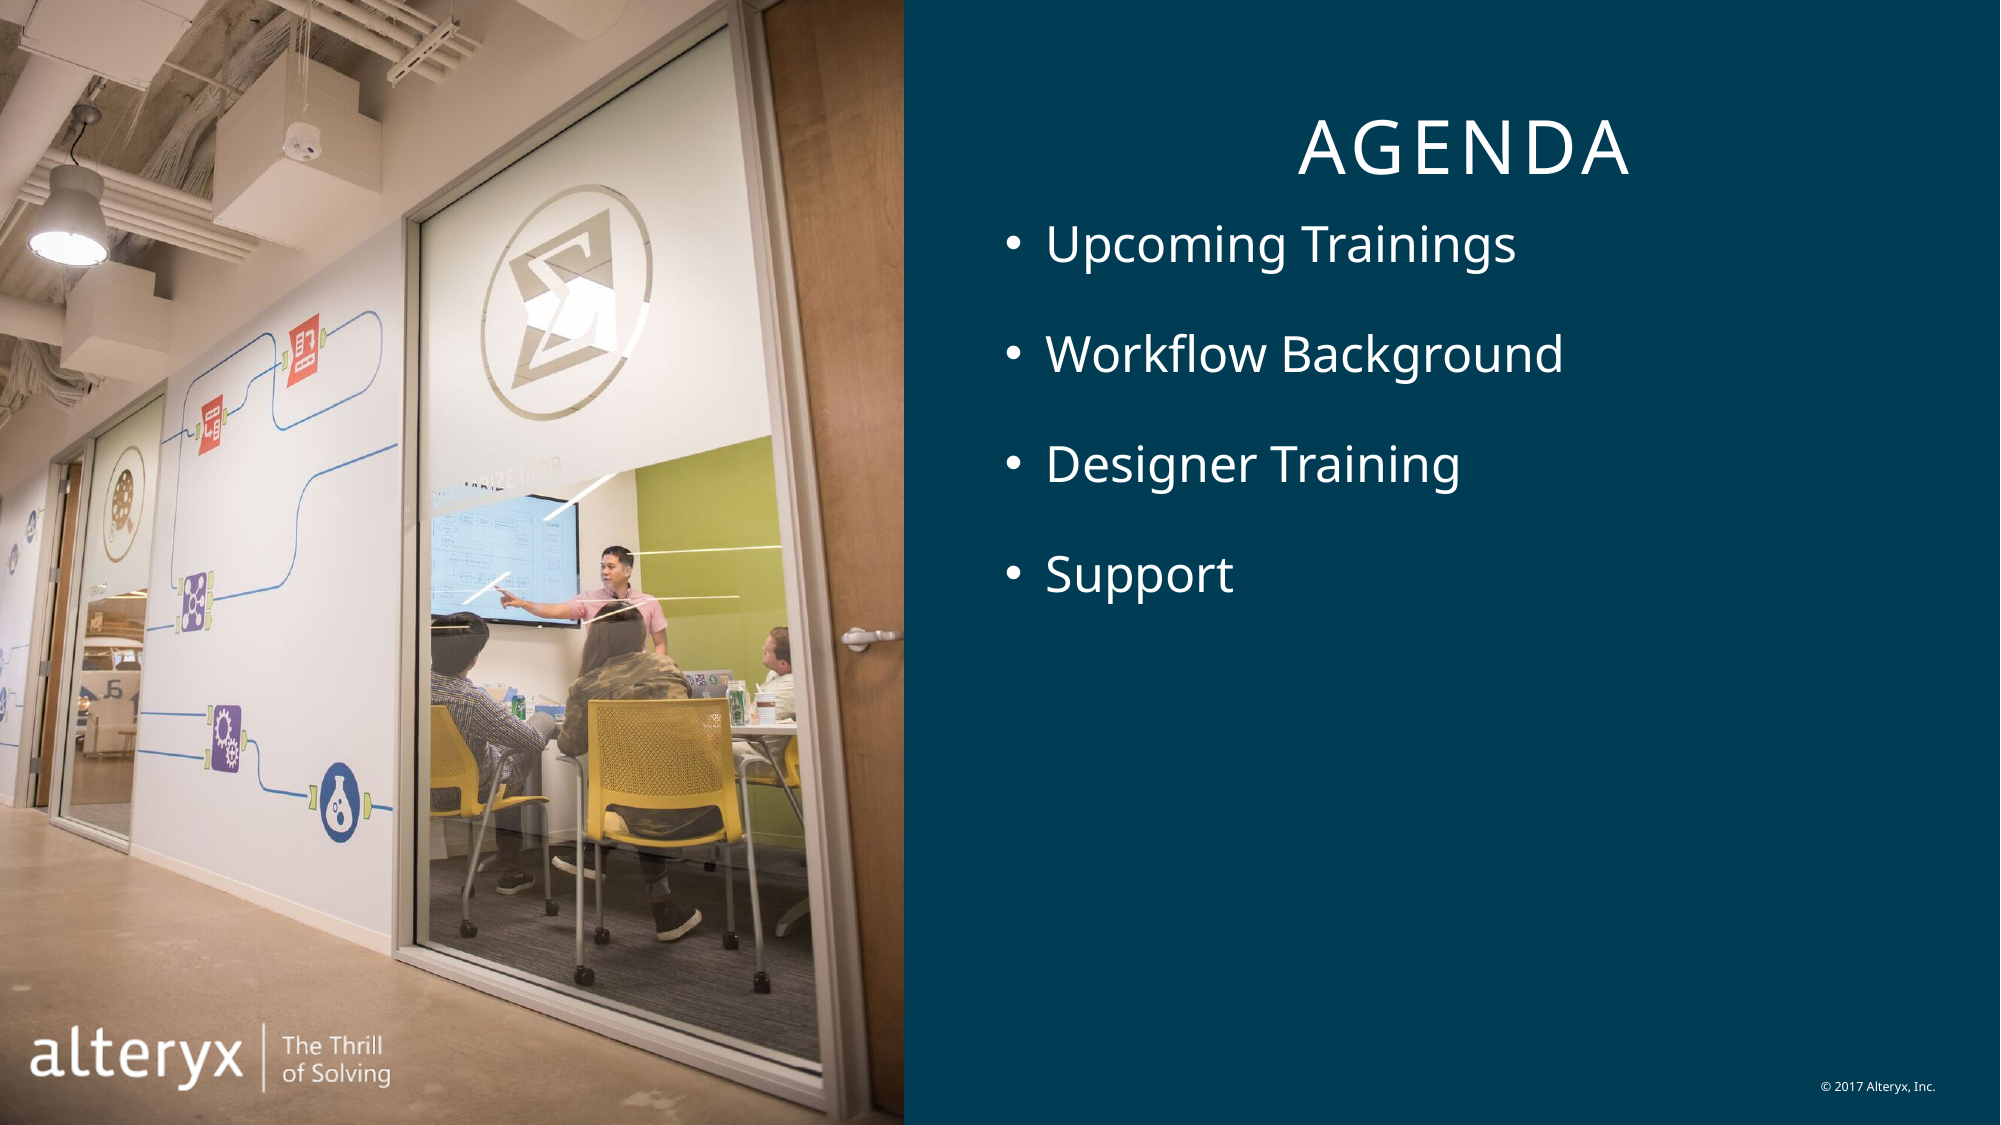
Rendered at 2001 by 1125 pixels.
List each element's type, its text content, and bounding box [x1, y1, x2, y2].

title Agenda [980, 77, 1949, 213]
picture [0, 0, 903, 1125]
list Upcoming Trainings Workflow Background Designer Training Support [980, 213, 1949, 1000]
